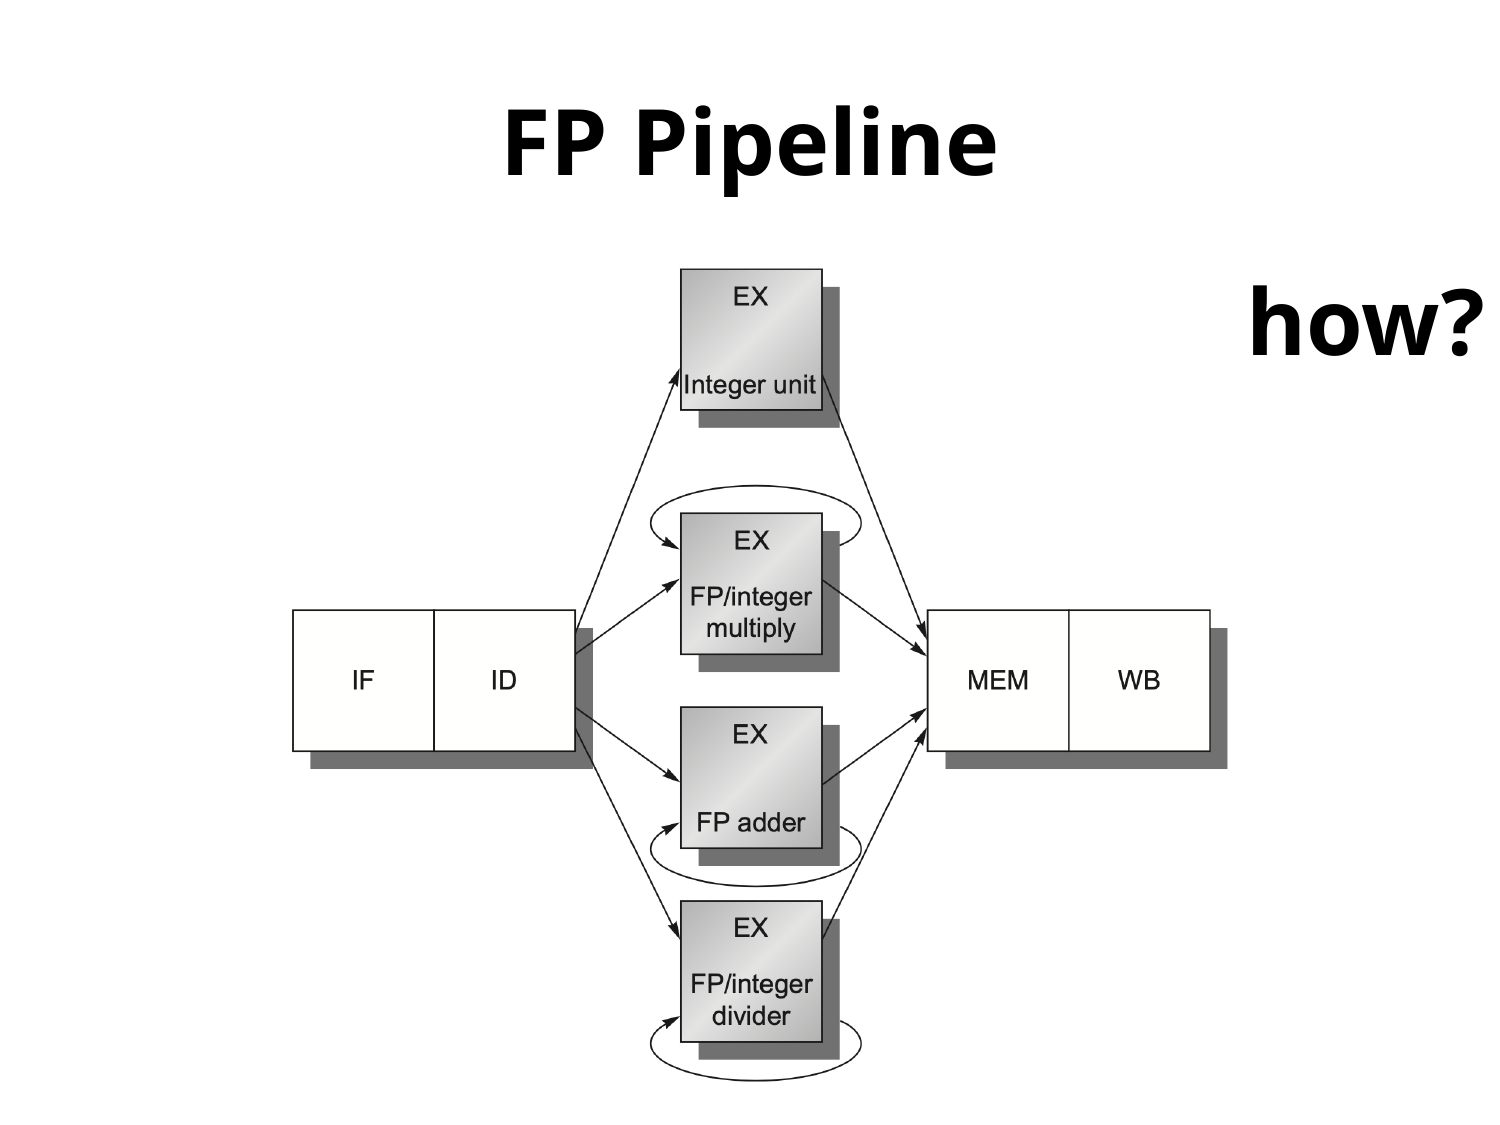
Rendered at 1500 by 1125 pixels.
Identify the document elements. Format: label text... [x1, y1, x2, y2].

text_box how? [0, 224, 1500, 413]
title FP Pipeline [0, 45, 1500, 224]
picture [288, 262, 1232, 1087]
